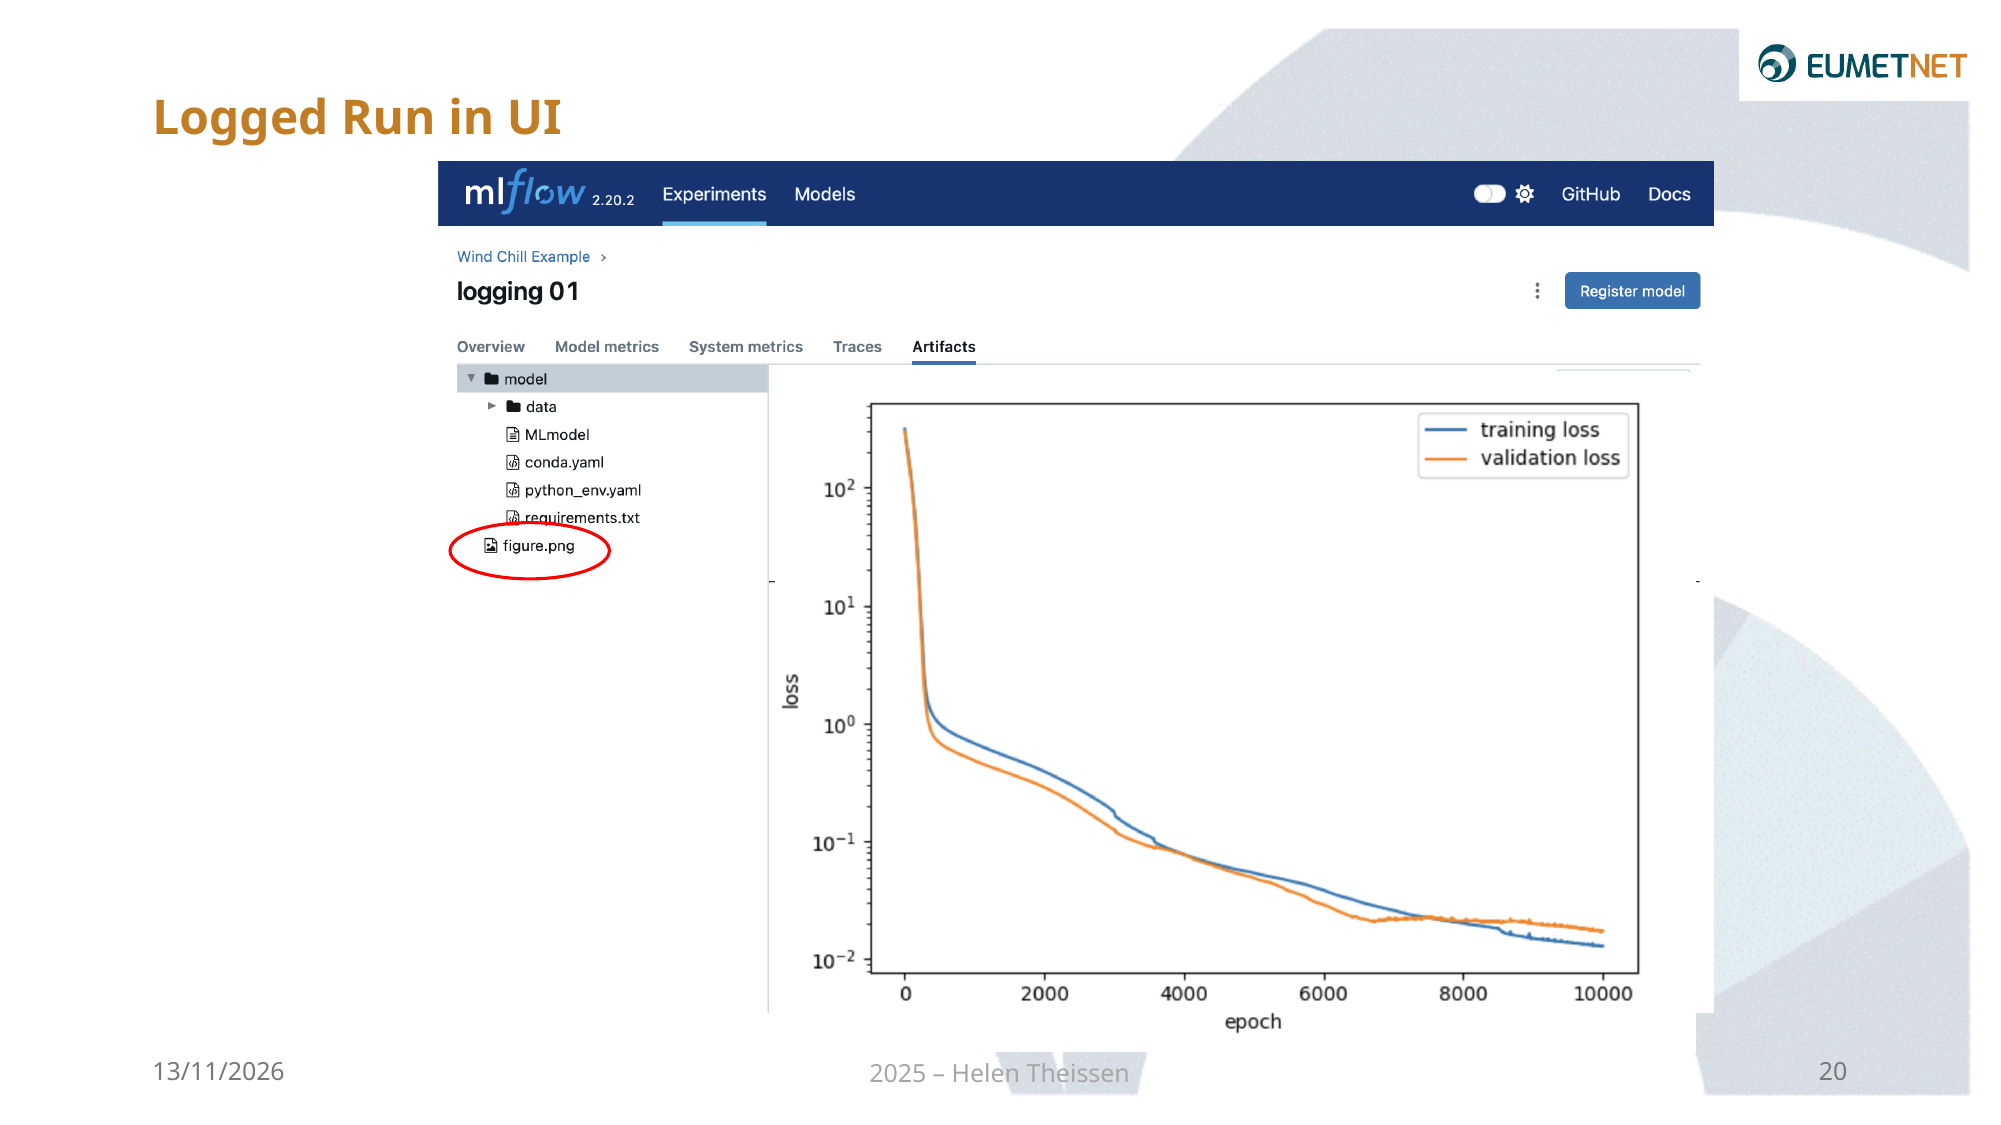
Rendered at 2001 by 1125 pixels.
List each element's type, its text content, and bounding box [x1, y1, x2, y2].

slide_number 20 [1412, 1042, 1863, 1103]
title Logged Run in UI [137, 59, 1863, 179]
footer 2025 – Helen Theissen [662, 1042, 1338, 1103]
picture [0, 0, 2000, 1125]
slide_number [137, 1042, 588, 1103]
